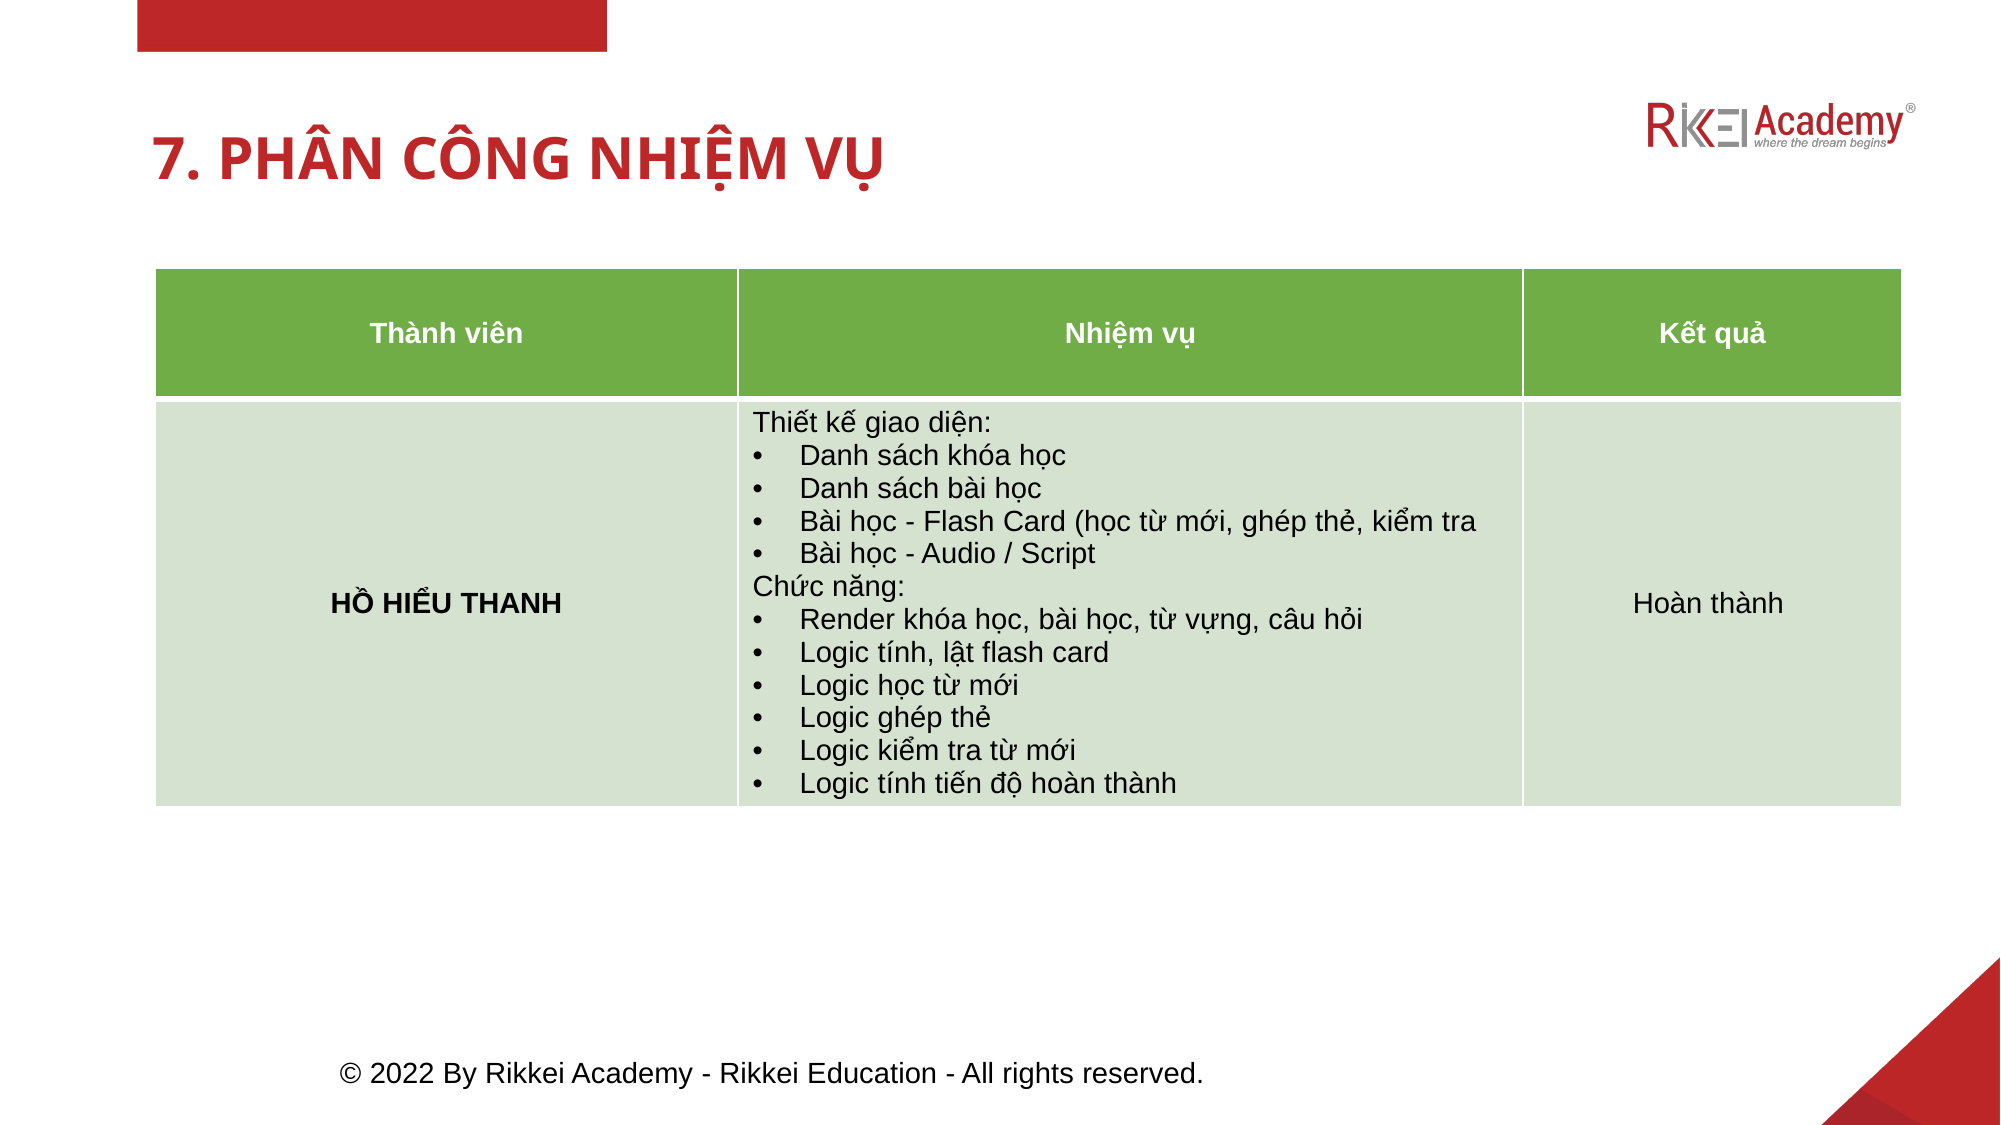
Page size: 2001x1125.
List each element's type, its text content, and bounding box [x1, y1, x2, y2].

table_header Nhiệm vụ [739, 269, 1522, 396]
picture [1818, 957, 2000, 1125]
table_cell Thiết kế giao diện: Danh sách khóa học Danh sách bài học Bài học - Flash Card (học từ mới, ghép thẻ, kiểm tra Bài học - Audio / Script Chức năng: Render khóa học, bài học, từ vựng, câu hỏi Logic tính, lật flash card Logic học từ mới Logic ghép thẻ Logic kiểm tra từ mới Logic tính tiến độ hoàn thành [739, 402, 1522, 806]
picture [137, 0, 607, 52]
table_cell Hoàn thành [1524, 402, 1901, 806]
picture [1623, 53, 1929, 203]
table_header Thành viên [156, 269, 737, 396]
title 7. PHÂN CÔNG NHIỆM VỤ [137, 83, 1526, 239]
table_header Kết quả [1524, 269, 1901, 396]
table_cell HỒ HIỂU THANH [156, 402, 737, 806]
